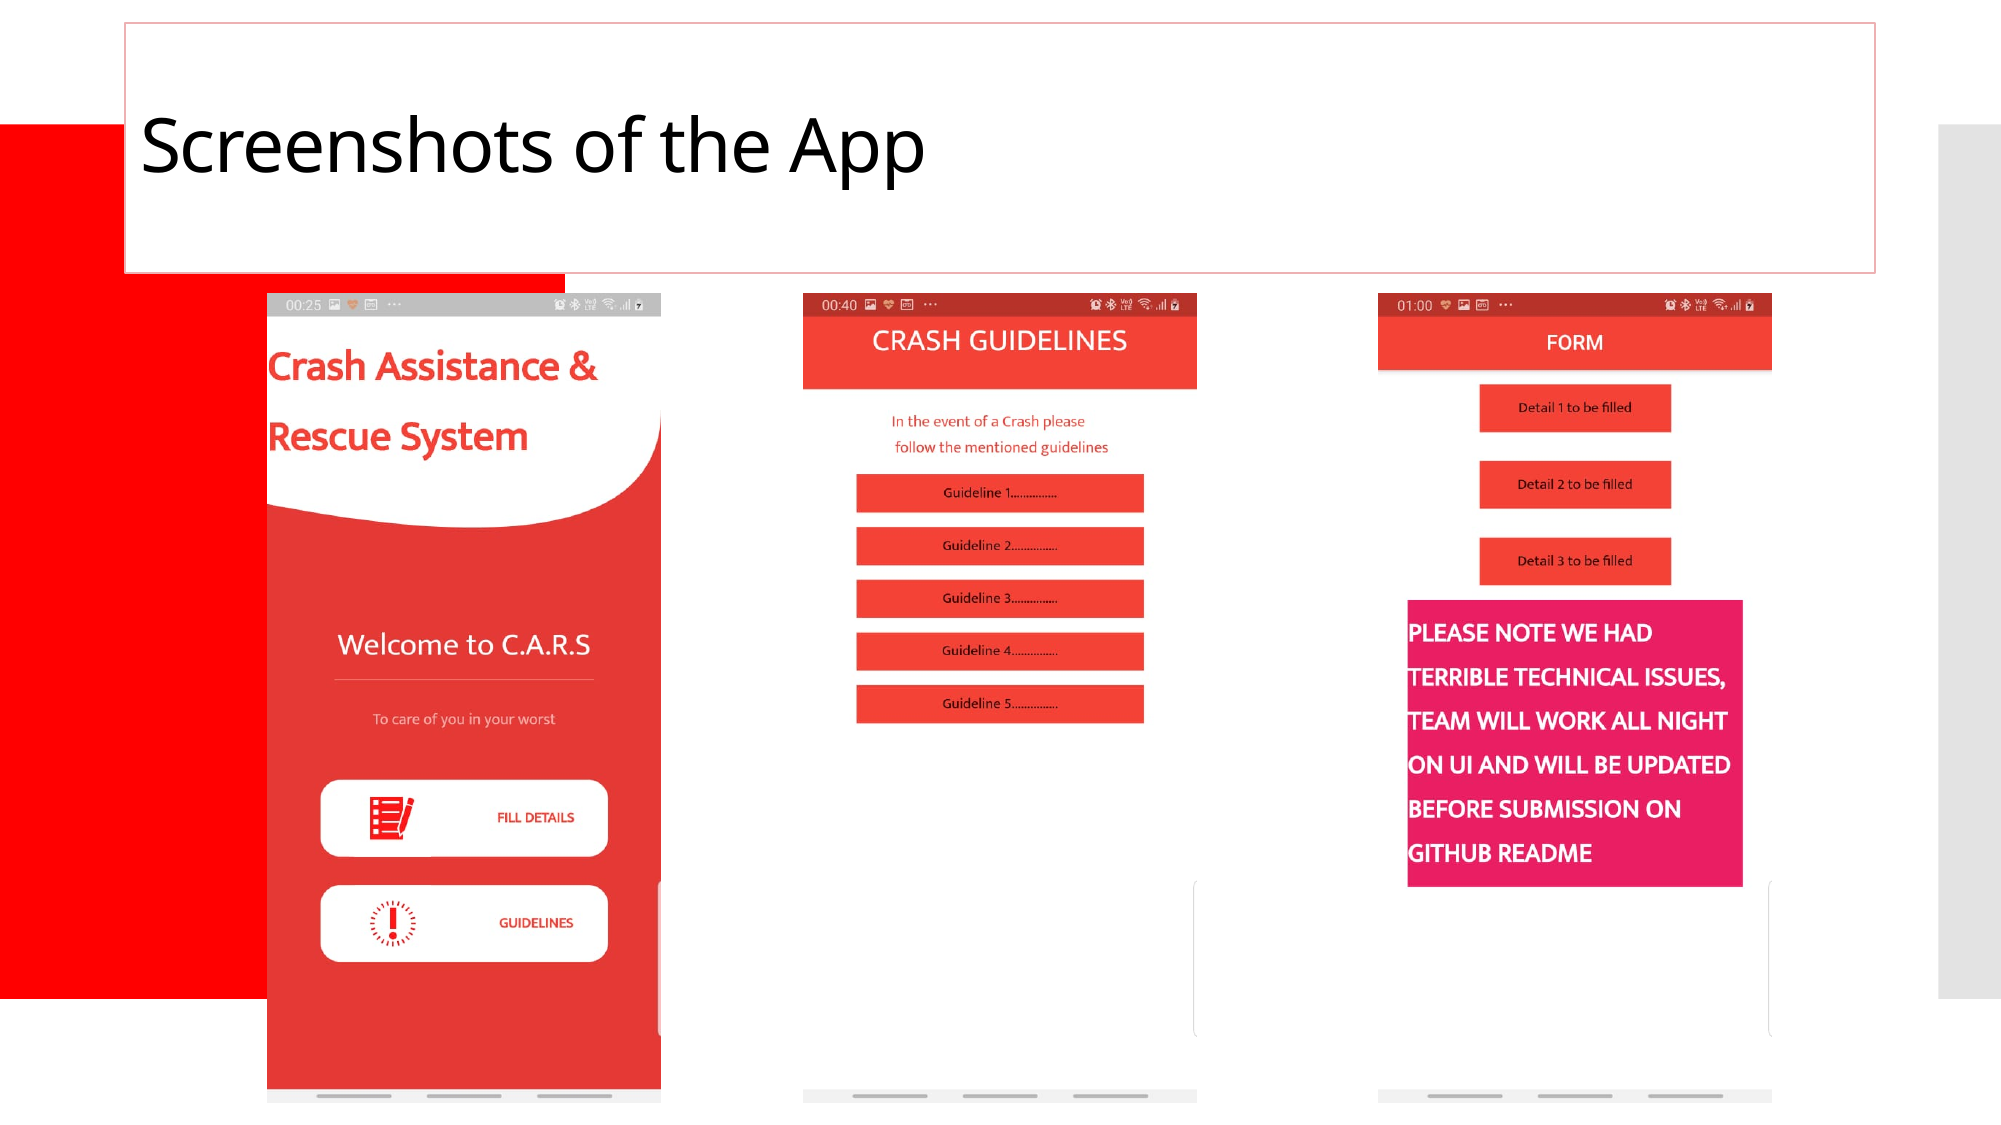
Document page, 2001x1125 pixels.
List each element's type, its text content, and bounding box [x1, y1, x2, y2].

picture [1377, 293, 1772, 1103]
picture [802, 293, 1197, 1103]
picture [266, 293, 661, 1103]
title Screenshots of the App [124, 22, 1876, 274]
